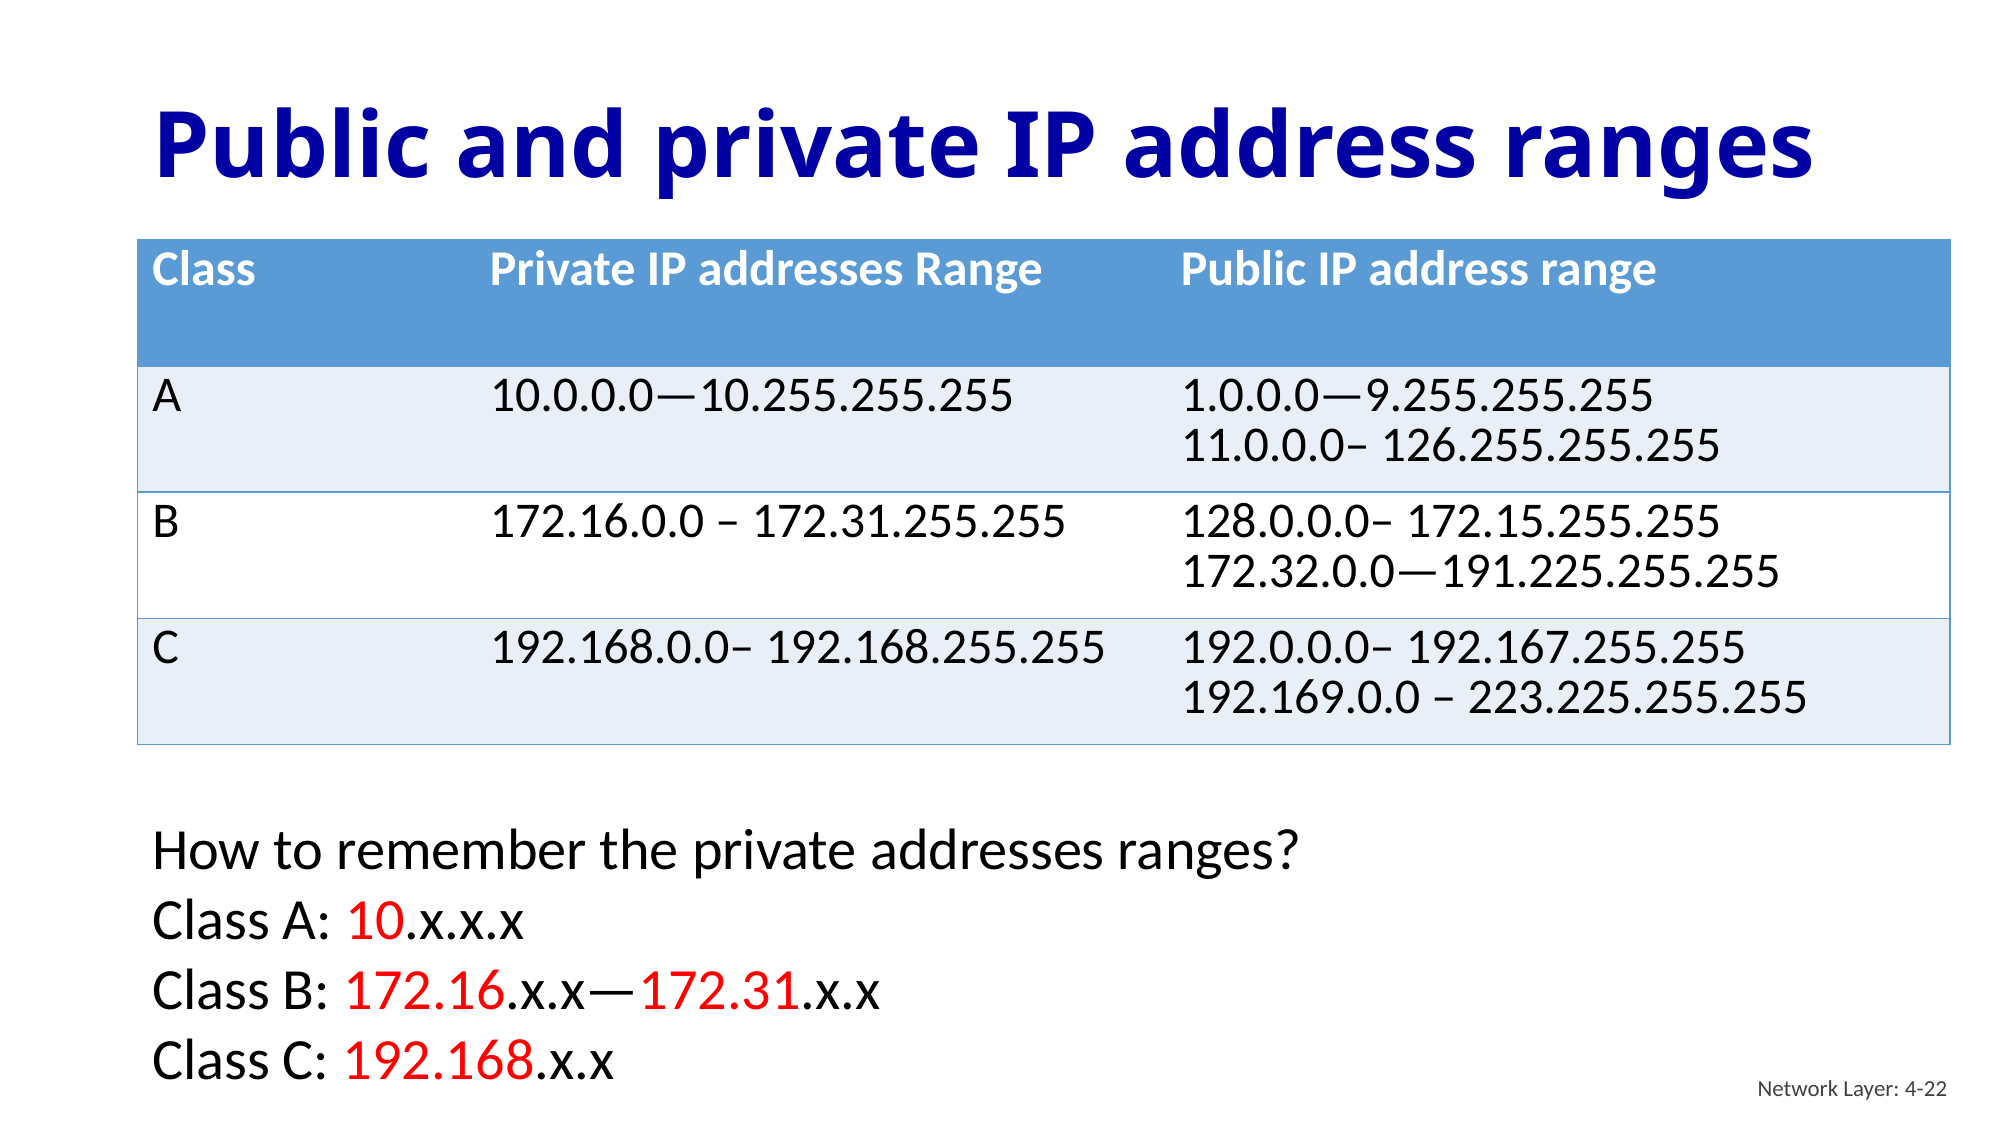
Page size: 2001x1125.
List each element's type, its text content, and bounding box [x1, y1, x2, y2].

title Public and private IP address ranges [137, 74, 1863, 221]
table_header Public IP address range [1166, 241, 1949, 365]
table_cell 192.168.0.0– 192.168.255.255 [475, 619, 1166, 744]
table_cell 1.0.0.0—9.255.255.255 11.0.0.0– 126.255.255.255 [1166, 367, 1949, 491]
table_header Class [138, 241, 475, 365]
table_header Private IP addresses Range [475, 241, 1166, 365]
table_cell 172.16.0.0 – 172.31.255.255 [475, 493, 1166, 618]
table_cell C [138, 619, 475, 744]
table_cell 128.0.0.0– 172.15.255.255 172.32.0.0—191.225.255.255 [1166, 493, 1949, 618]
text_box How to remember the private addresses ranges? Class A: 10.x.x.x Class B: 172.16.x.x—172.31.x.x Class C: 192.168.x.x [137, 804, 1513, 1099]
table_cell B [138, 493, 475, 618]
table_cell A [138, 367, 475, 491]
table_cell 10.0.0.0—10.255.255.255 [475, 367, 1166, 491]
table_cell 192.0.0.0– 192.167.255.255 192.169.0.0 – 223.225.255.255 [1166, 619, 1949, 744]
slide_number Network Layer: 4-22 [1512, 1056, 1963, 1117]
